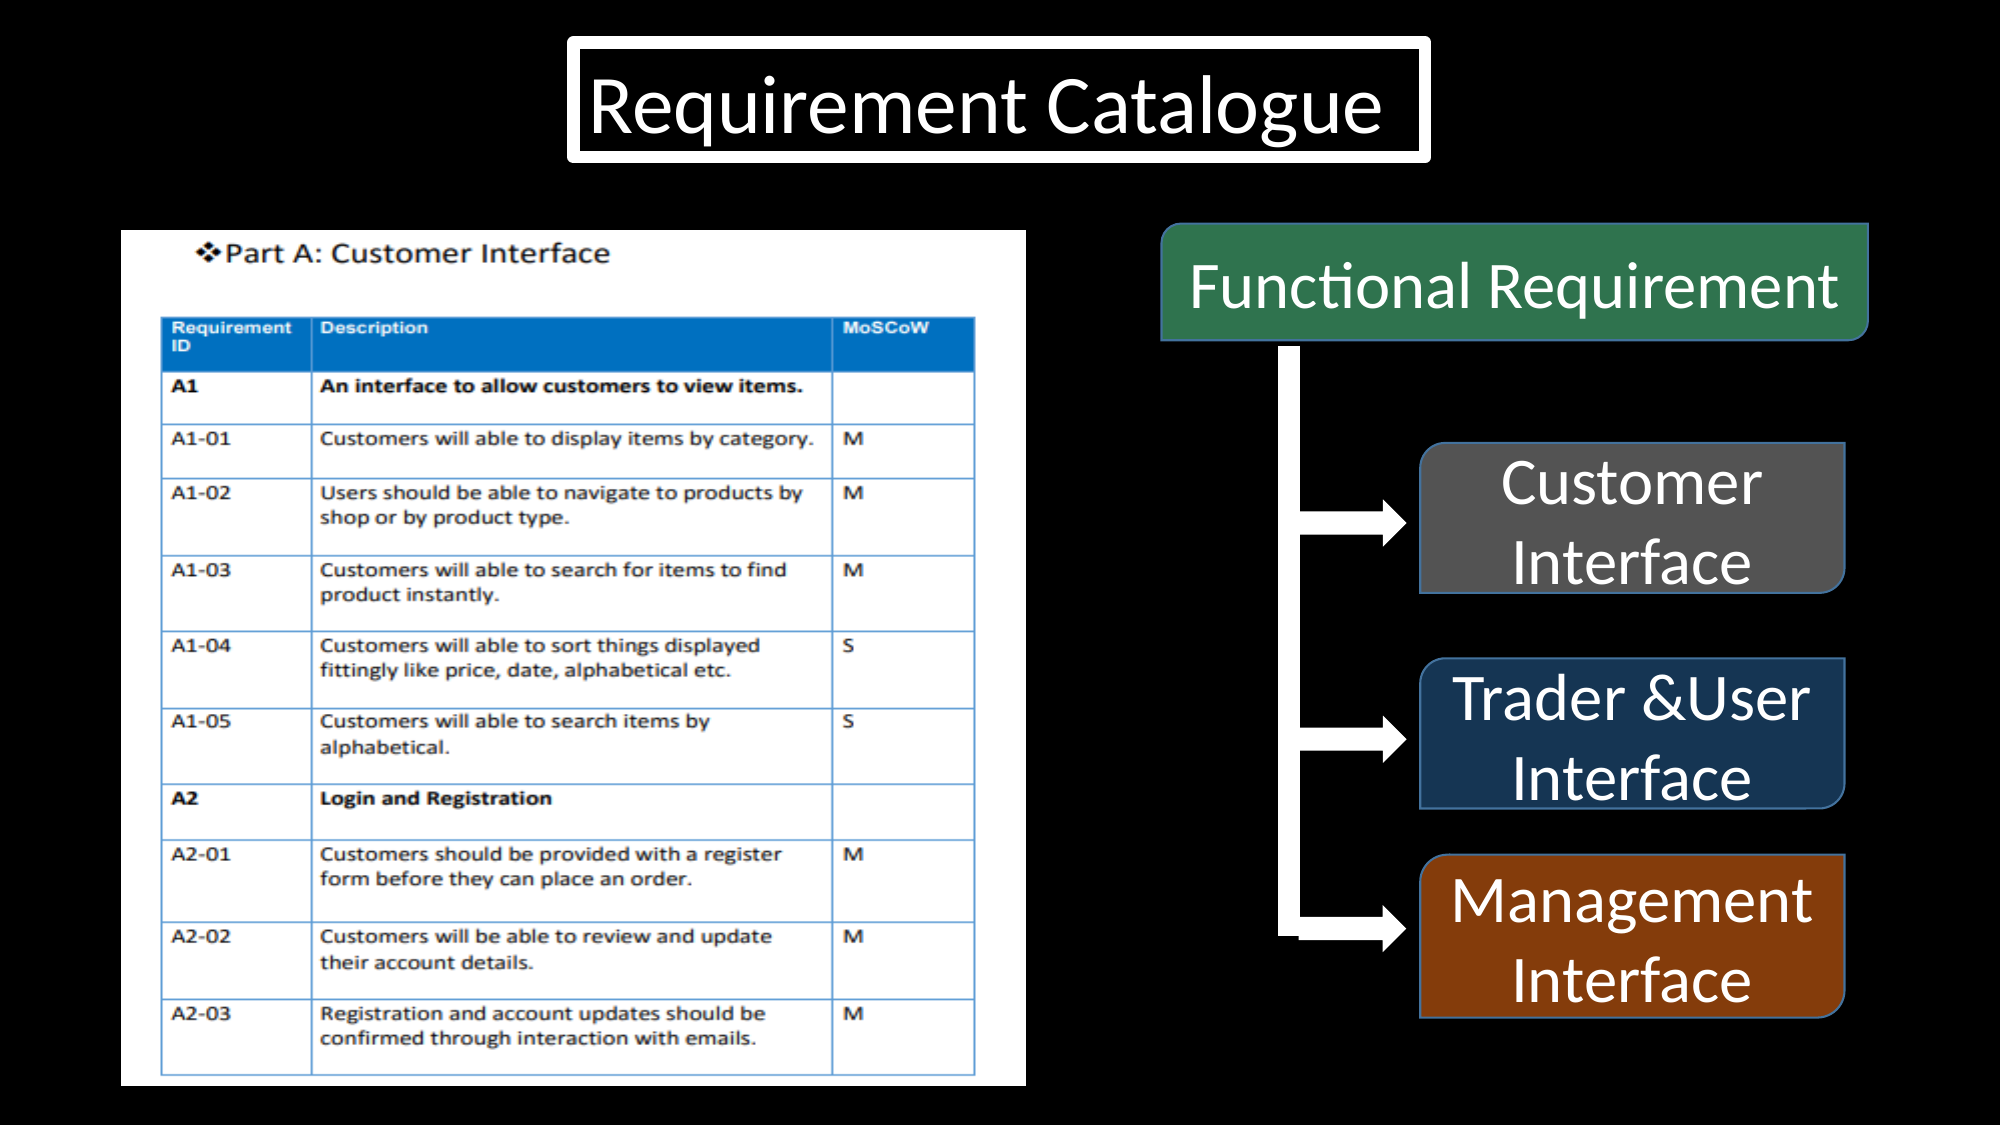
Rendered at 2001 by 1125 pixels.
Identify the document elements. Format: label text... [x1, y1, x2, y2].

text_box Functional Requirement [1160, 222, 1869, 342]
picture [121, 230, 1026, 1086]
text_box [1298, 715, 1407, 763]
text_box [1298, 905, 1407, 953]
text_box [1298, 499, 1407, 547]
text_box Requirement Catalogue [573, 42, 1426, 158]
text_box Customer Interface [1419, 441, 1846, 594]
text_box Trader &User Interface [1419, 657, 1846, 810]
text_box Management Interface [1419, 853, 1846, 1019]
